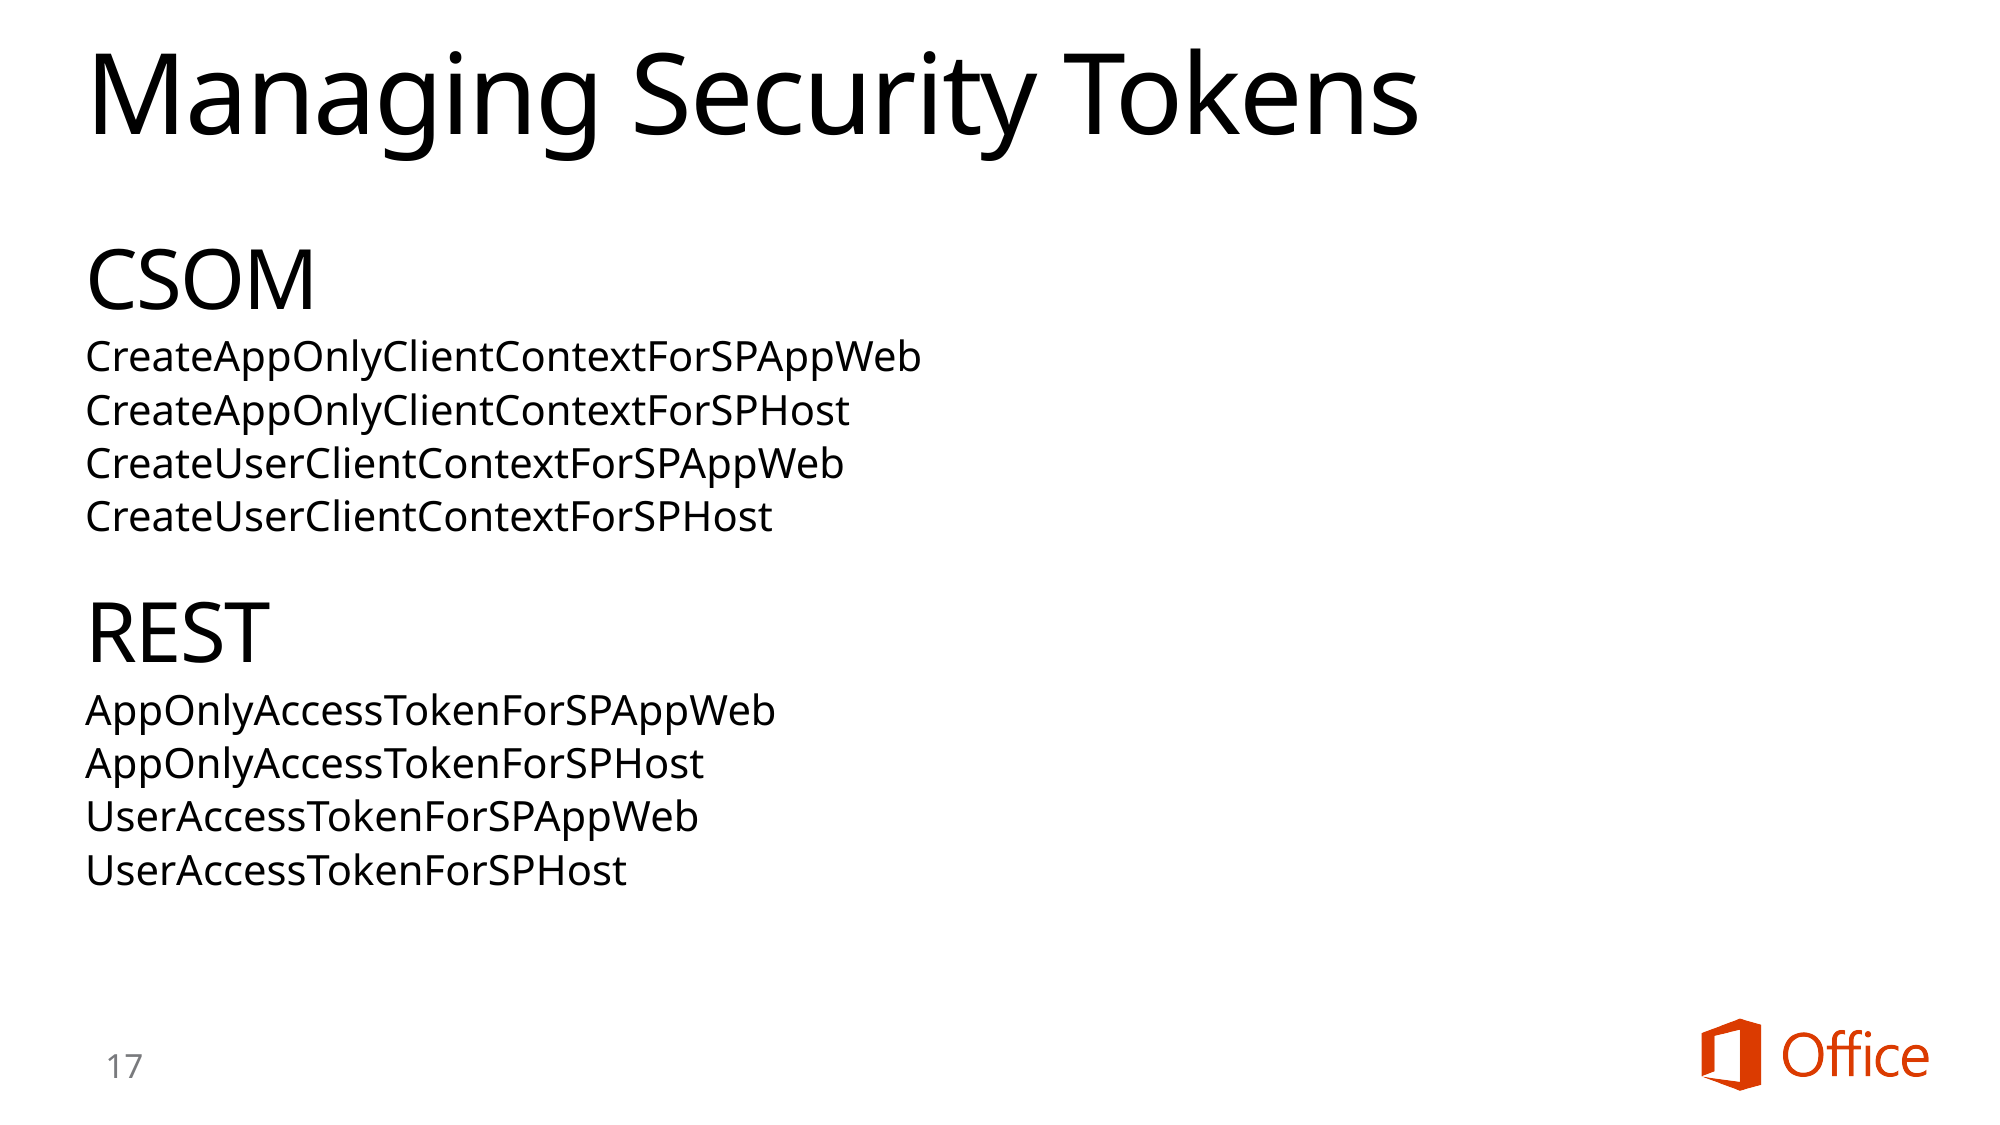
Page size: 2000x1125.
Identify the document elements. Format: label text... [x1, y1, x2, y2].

picture [1670, 987, 1960, 1122]
list CSOM CreateAppOnlyClientContextForSPAppWeb CreateAppOnlyClientContextForSPHost CreateUserClientContextForSPAppWeb CreateUserClientContextForSPHost REST AppOnlyAccessTokenForSPAppWeb AppOnlyAccessTokenForSPHost UserAccessTokenForSPAppWeb UserAccessTokenForSPHost [85, 237, 1914, 1019]
title Managing Security Tokens [85, 37, 1914, 161]
slide_number 17 [85, 1049, 178, 1086]
